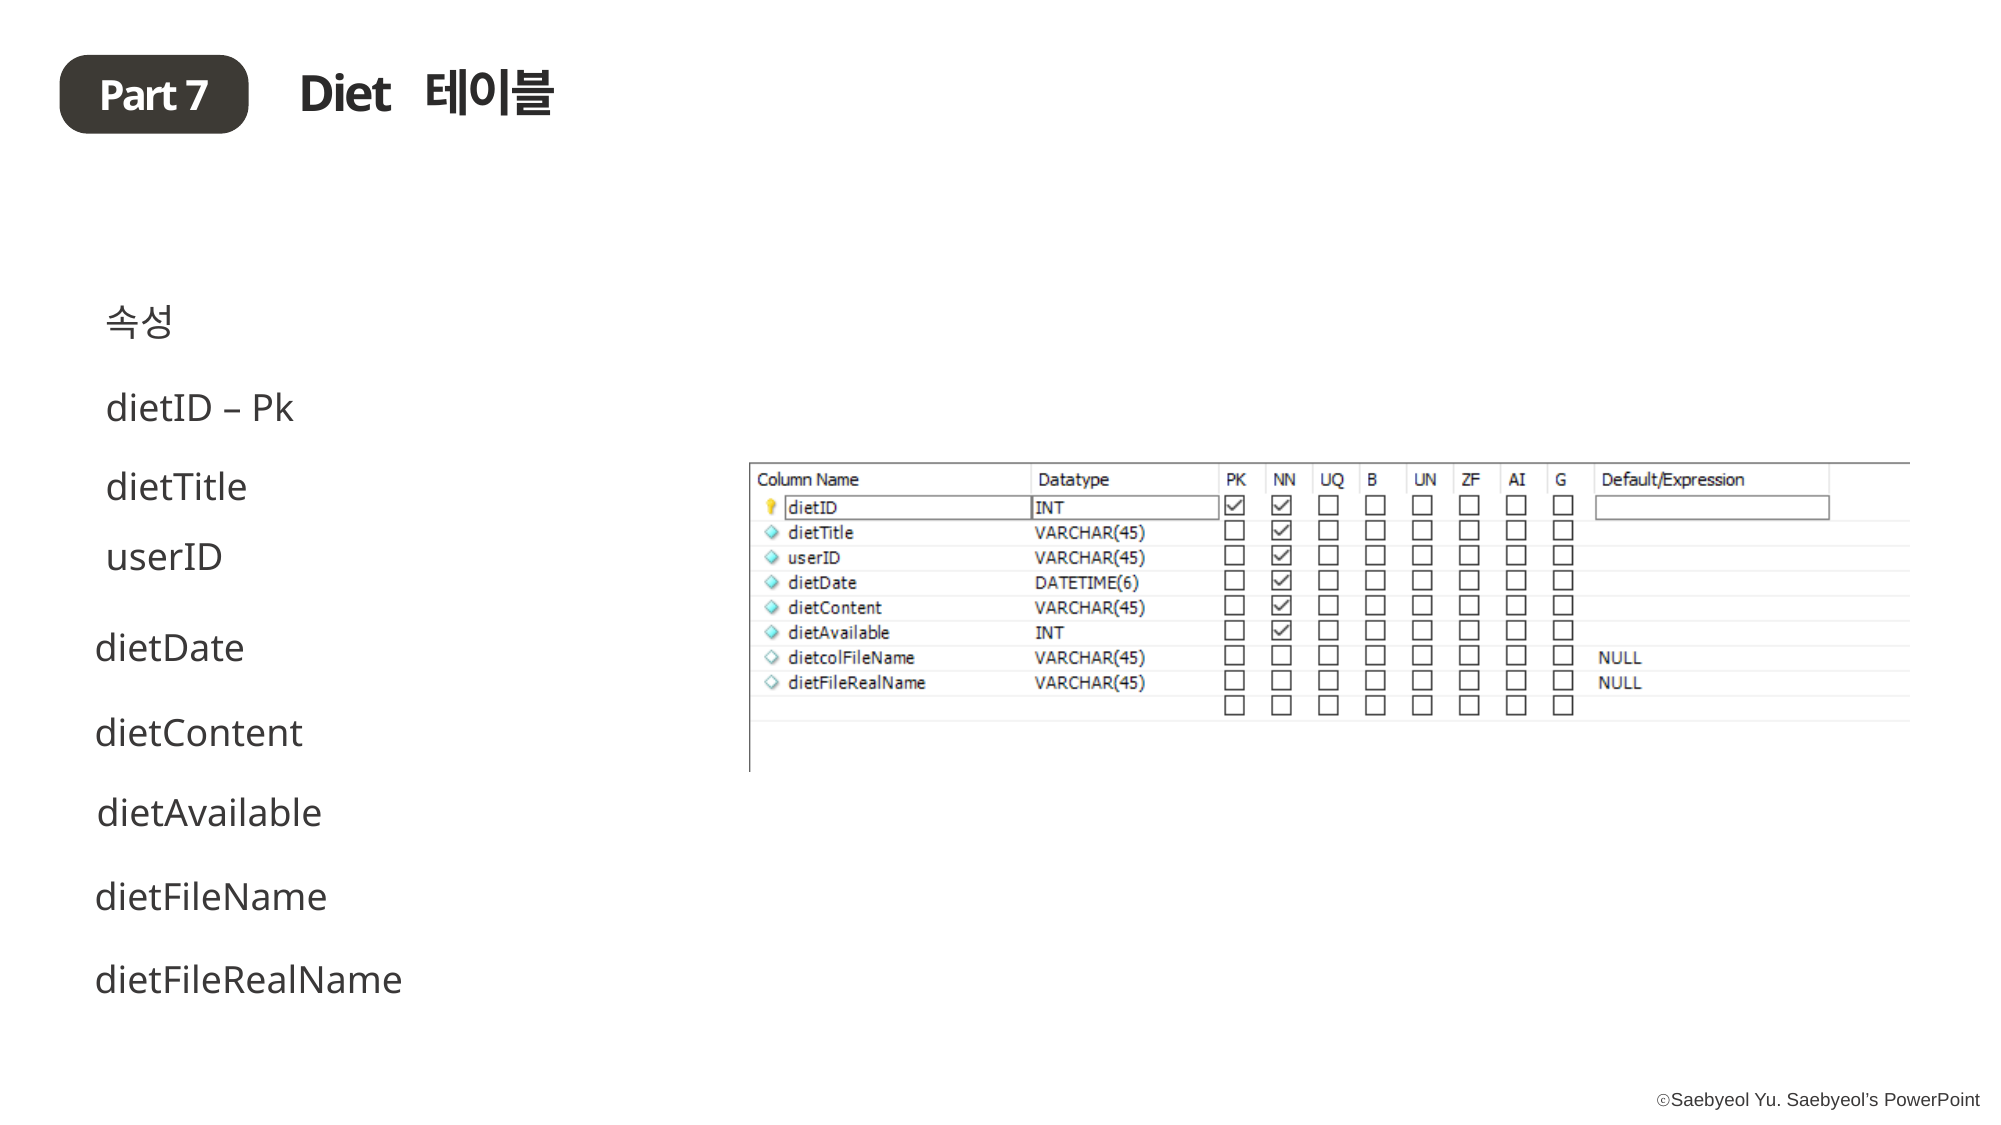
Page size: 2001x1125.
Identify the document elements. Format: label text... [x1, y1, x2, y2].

text_box 속성 [90, 291, 1092, 352]
text_box dietID – Pk [90, 376, 1092, 437]
text_box dietFileRealName [79, 948, 1080, 1009]
text_box dietFileName [79, 865, 1080, 926]
text_box dietAvailable [81, 781, 1083, 842]
text_box dietDate [79, 616, 749, 677]
text_box dietContent [79, 701, 749, 762]
picture [749, 461, 1910, 773]
text_box [58, 53, 250, 135]
text_box Diet 테이블 [283, 54, 572, 130]
text_box dietTitle [90, 455, 1092, 516]
text_box Part 7 [83, 61, 225, 127]
text_box userID [90, 525, 749, 586]
